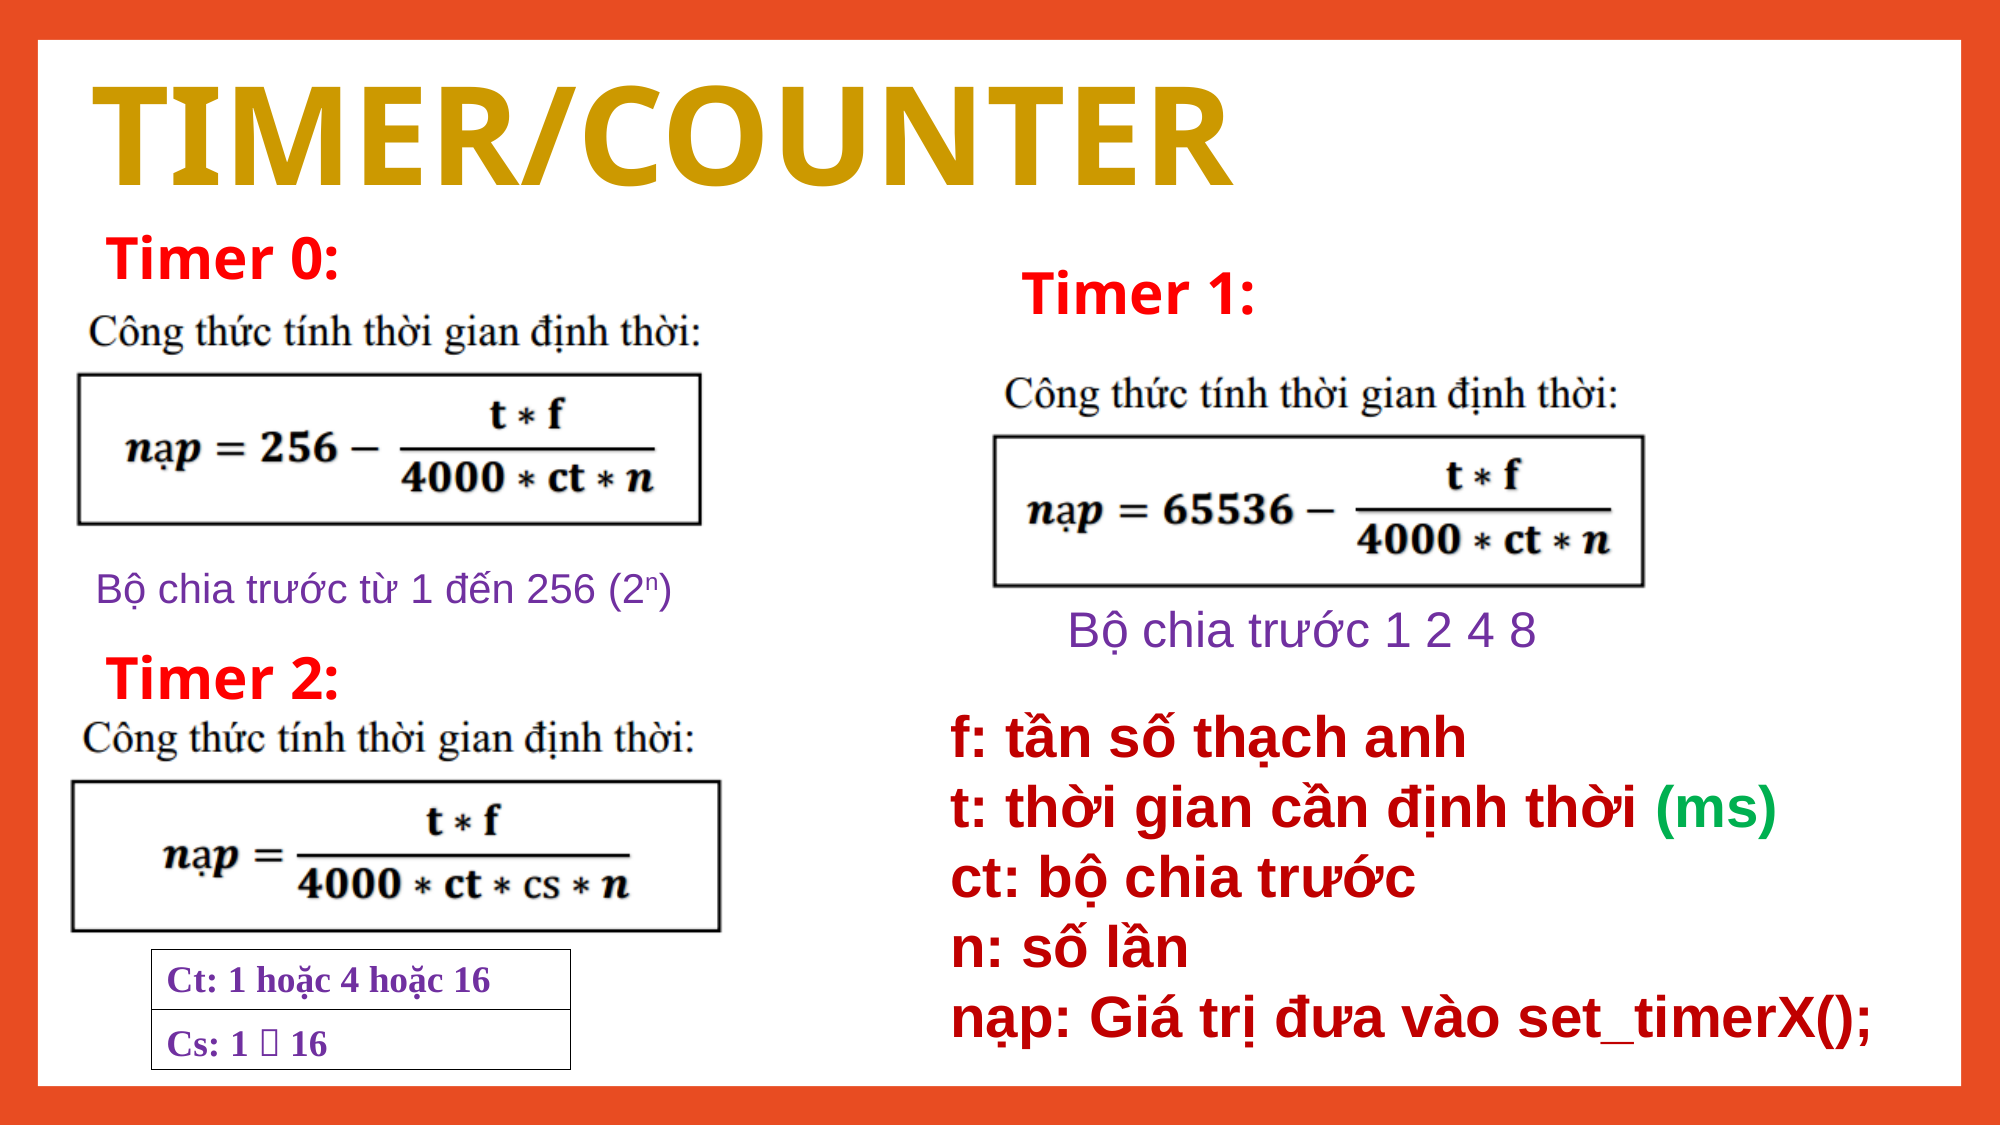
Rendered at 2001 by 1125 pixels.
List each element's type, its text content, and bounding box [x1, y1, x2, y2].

text_box TIMER/COUNTER [75, 40, 1250, 221]
picture [57, 300, 742, 589]
table_header Bộ chia trước từ 1 đến 256 (2n) [80, 556, 855, 621]
picture [54, 708, 742, 950]
text_box Timer 1: [1006, 249, 1271, 334]
table_header Bộ chia trước 1 2 4 8 [1053, 624, 1659, 668]
text_box Timer 2: [90, 633, 355, 706]
table_header Ct: 1 hoặc 4 hoặc 16 [152, 959, 570, 1009]
text_box Timer 0: [90, 214, 355, 298]
table_cell Cs: 1  16 [152, 1010, 570, 1069]
picture [969, 359, 1674, 615]
text_box f: tần số thạch anh t: thời gian cần định thời (ms) ct: bộ chia trước n: số lần nạp: Giá trị đưa vào set_timerX(); [935, 691, 1890, 1057]
